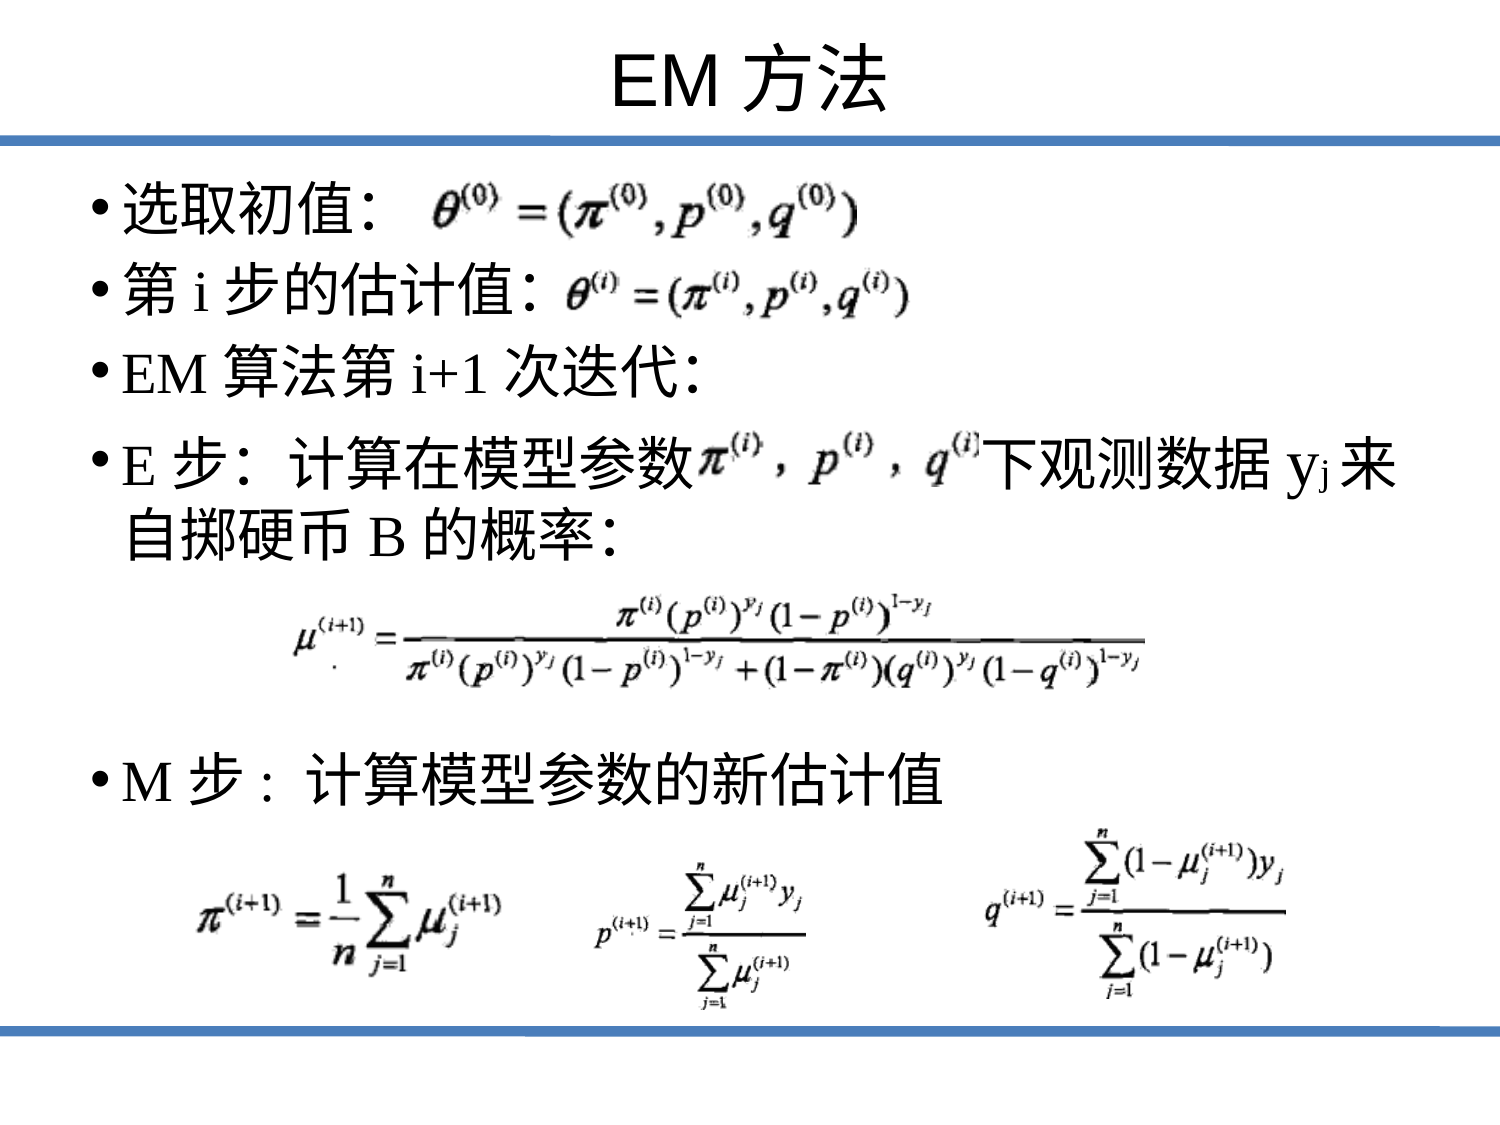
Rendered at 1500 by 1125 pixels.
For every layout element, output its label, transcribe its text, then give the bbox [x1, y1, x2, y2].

picture [552, 259, 912, 324]
list 选取初值： 第i步的估计值： EM算法第i+1次迭代： E步：计算在模型参数 下观测数据yj来自掷硬币B的概率： M步: 计算模型参数的新估计值 [75, 164, 1452, 1005]
picture [186, 864, 505, 981]
picture [978, 820, 1286, 999]
title EM方法 [75, 23, 1425, 129]
picture [284, 590, 1145, 692]
picture [698, 423, 979, 488]
picture [427, 171, 857, 245]
picture [591, 854, 806, 1010]
